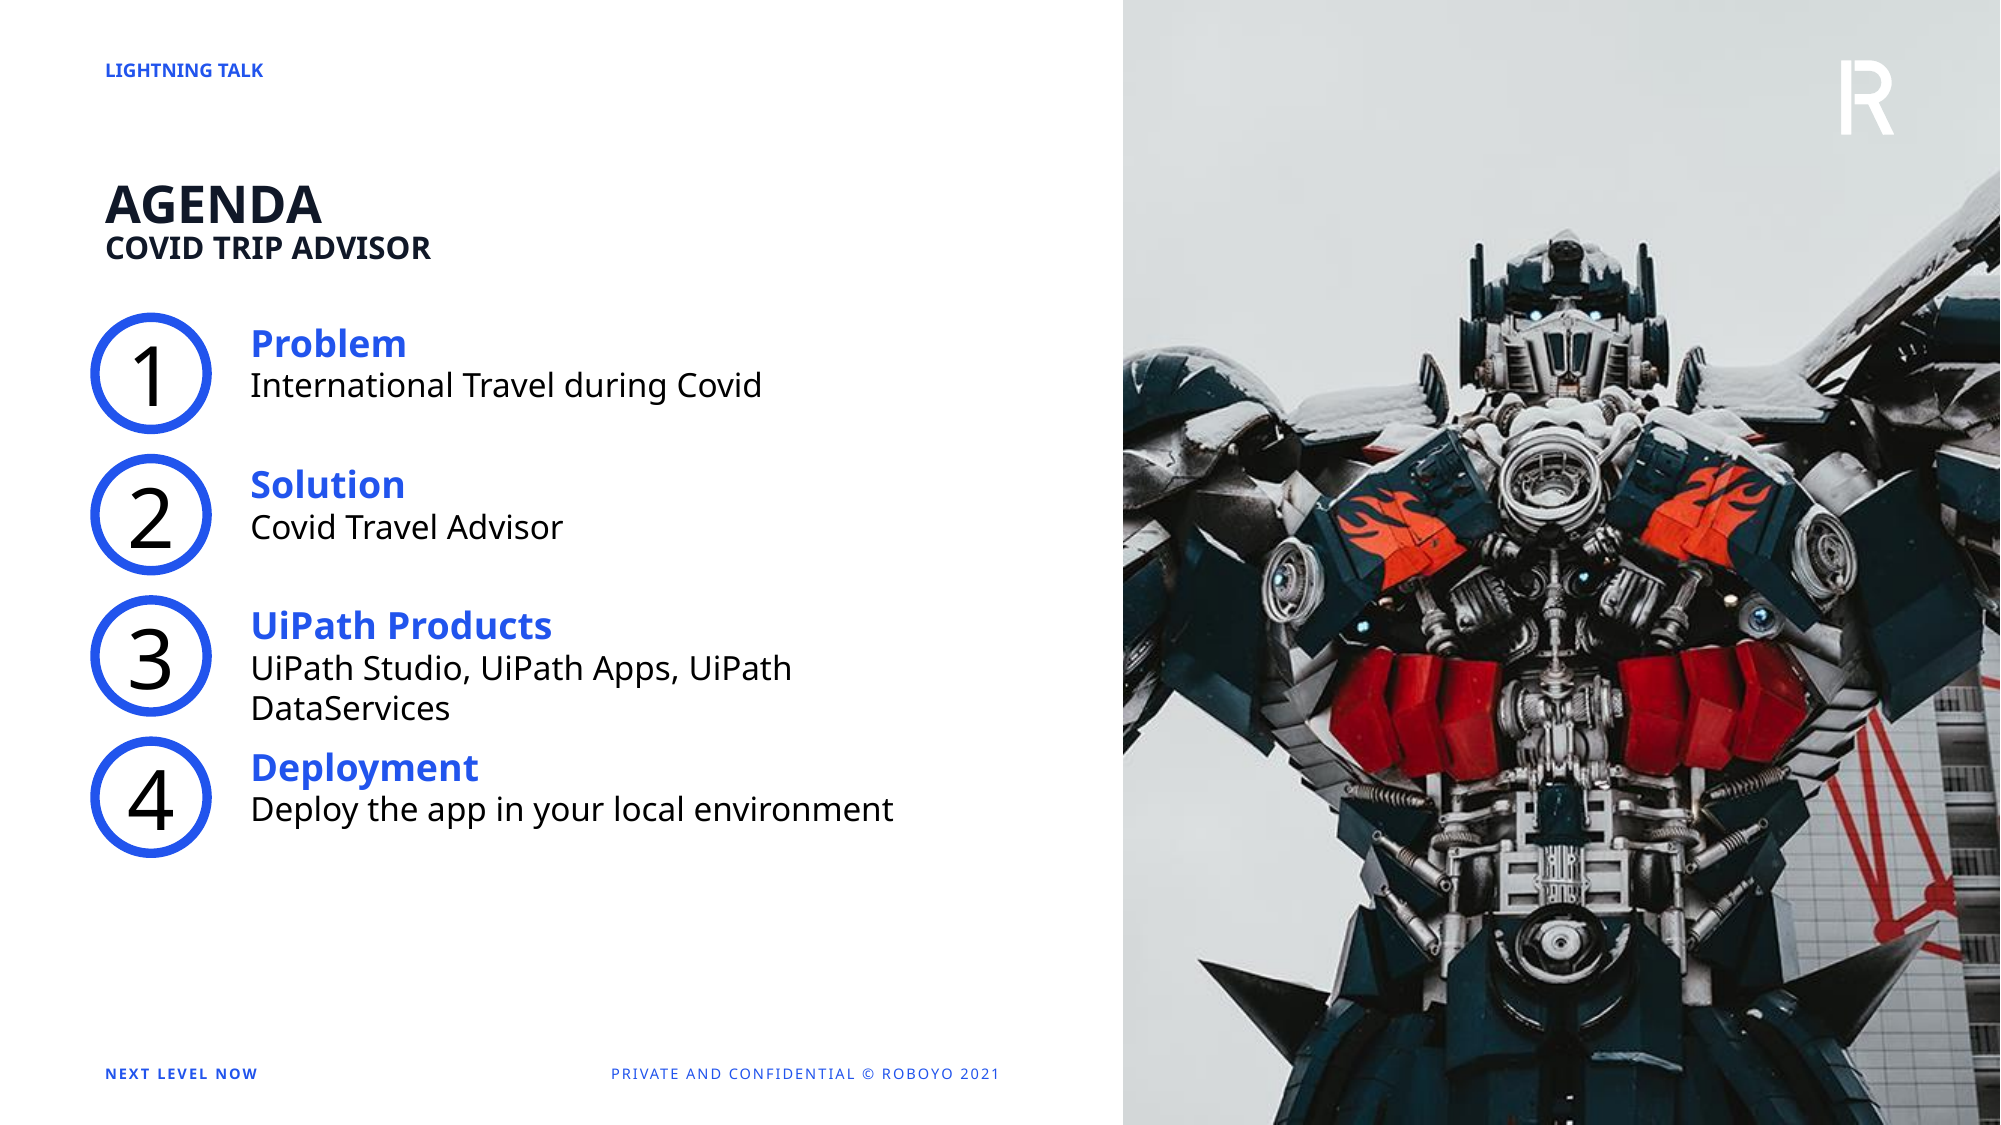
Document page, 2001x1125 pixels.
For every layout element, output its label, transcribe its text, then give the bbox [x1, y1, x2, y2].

picture [1123, 0, 2001, 1125]
title Agenda [105, 181, 1001, 231]
list Lightning Talk [105, 60, 1001, 82]
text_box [94, 458, 922, 571]
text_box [94, 741, 922, 854]
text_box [94, 599, 922, 713]
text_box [94, 317, 922, 430]
list Covid trip advisor [105, 231, 1001, 268]
